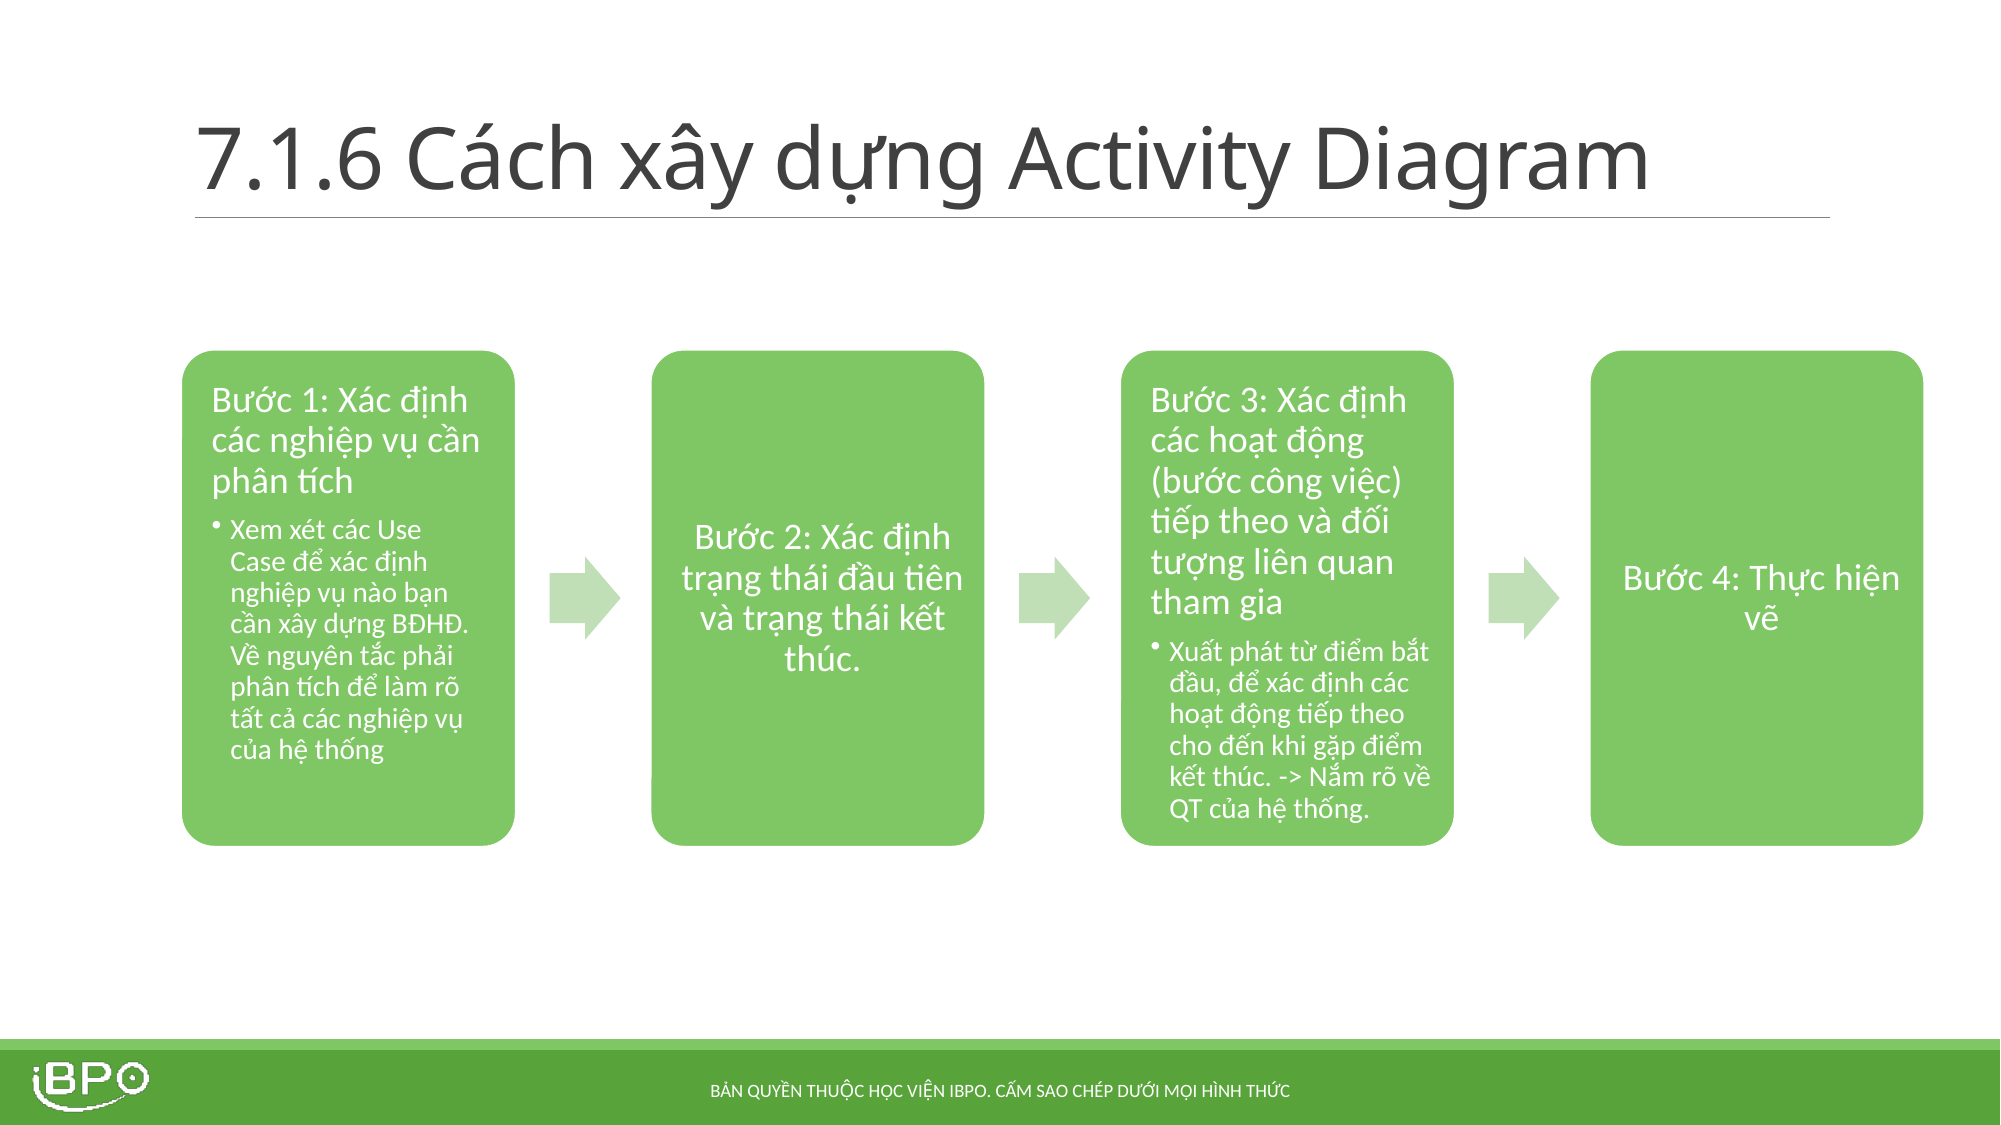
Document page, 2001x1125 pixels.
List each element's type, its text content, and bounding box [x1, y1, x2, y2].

footer Bản quyền thuộc Học viện iBPO. Cấm sao chép dưới mọi hình thức [604, 1059, 1396, 1120]
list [179, 233, 1926, 964]
title 7.1.6 Cách xây dựng Activity Diagram [180, 47, 1830, 216]
picture [13, 1048, 167, 1125]
